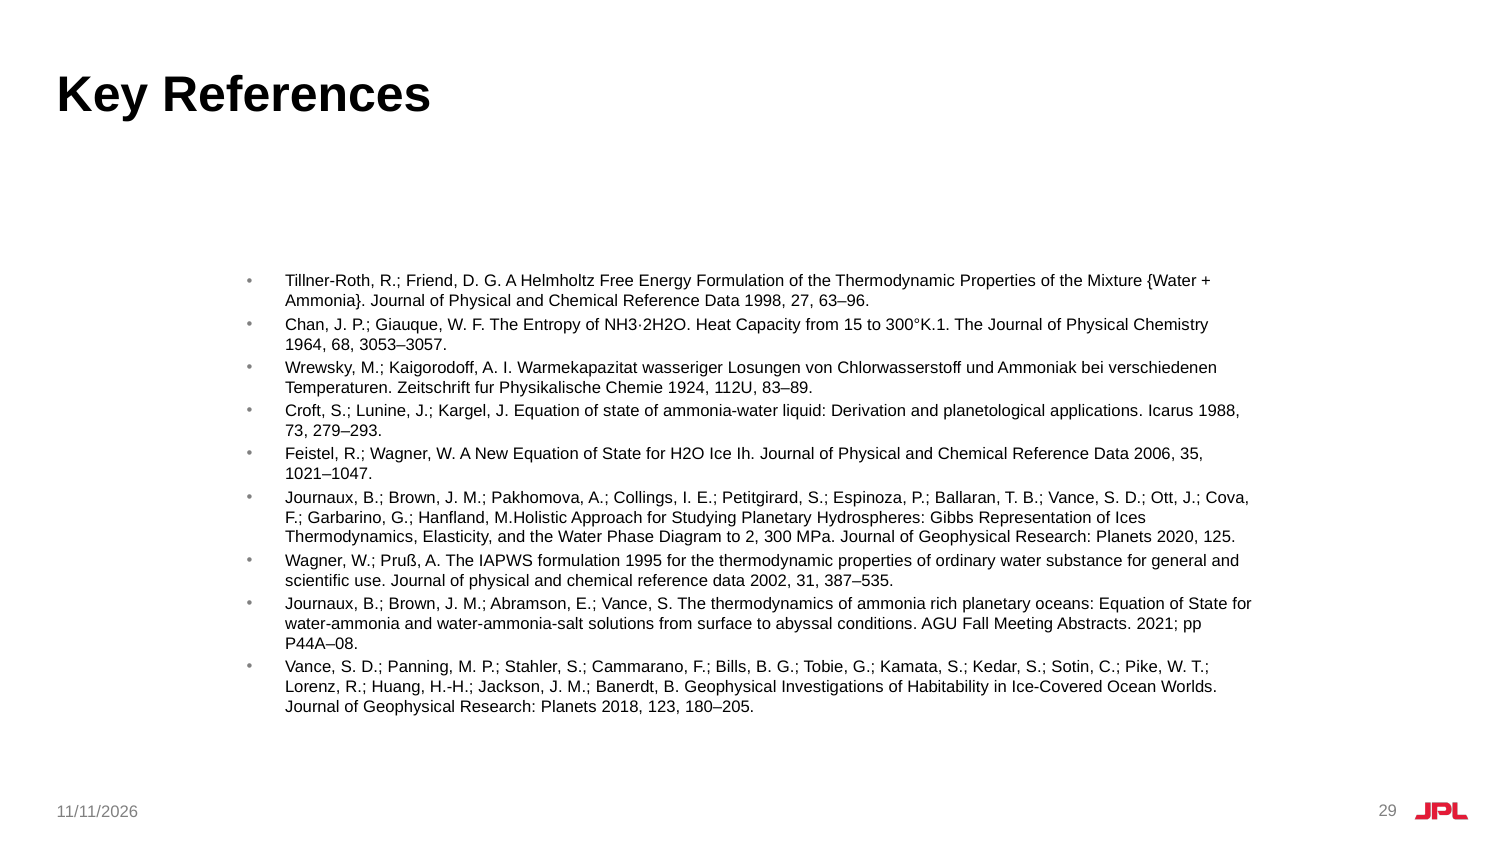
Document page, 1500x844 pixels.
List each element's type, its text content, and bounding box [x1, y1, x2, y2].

title Key References [41, 53, 1439, 125]
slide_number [41, 787, 229, 833]
list Tillner-Roth, R.; Friend, D. G. A Helmholtz Free Energy Formulation of the Thermodynamic Properties of the Mixture {Water + Ammonia}. Journal of Physical and Chemical Reference Data 1998, 27, 63–96. Chan, J. P.; Giauque, W. F. The Entropy of NH3·2H2O. Heat Capacity from 15 to 300°K.1. The Journal of Physical Chemistry 1964, 68, 3053–3057. Wrewsky, M.; Kaigorodoff, A. I. Warmekapazitat wasseriger Losungen von Chlorwasserstoff und Ammoniak bei verschiedenen Temperaturen. Zeitschrift fur Physikalische Chemie 1924, 112U, 83–89. Croft, S.; Lunine, J.; Kargel, J. Equation of state of ammonia-water liquid: Derivation and planetological applications. Icarus 1988, 73, 279–293. Feistel, R.; Wagner, W. A New Equation of State for H2O Ice Ih. Journal of Physical and Chemical Reference Data 2006, 35, 1021–1047. Journaux, B.; Brown, J. M.; Pakhomova, A.; Collings, I. E.; Petitgirard, S.; Espinoza, P.; Ballaran, T. B.; Vance, S. D.; Ott, J.; Cova, F.; Garbarino, G.; Hanfland, M.Holistic Approach for Studying Planetary Hydrospheres: Gibbs Representation of Ices Thermodynamics, Elasticity, and the Water Phase Diagram to 2, 300 MPa. Journal of Geophysical Research: Planets 2020, 125. Wagner, W.; Pruß, A. The IAPWS formulation 1995 for the thermodynamic properties of ordinary water substance for general and scientific use. Journal of physical and chemical reference data 2002, 31, 387–535. Journaux, B.; Brown, J. M.; Abramson, E.; Vance, S. The thermodynamics of ammonia rich planetary oceans: Equation of State for water-ammonia and water-ammonia-salt solutions from surface to abyssal conditions. AGU Fall Meeting Abstracts. 2021; pp P44A–08. Vance, S. D.; Panning, M. P.; Stahler, S.; Cammarano, F.; Bills, B. G.; Tobie, G.; Kamata, S.; Kedar, S.; Sotin, C.; Pike, W. T.; Lorenz, R.; Huang, H.-H.; Jackson, J. M.; Banerdt, B. Geophysical Investigations of Habitability in Ice-Covered Ocean Worlds. Journal of Geophysical Research: Planets 2018, 123, 180–205. [231, 262, 1269, 709]
slide_number 29 [1265, 787, 1412, 833]
